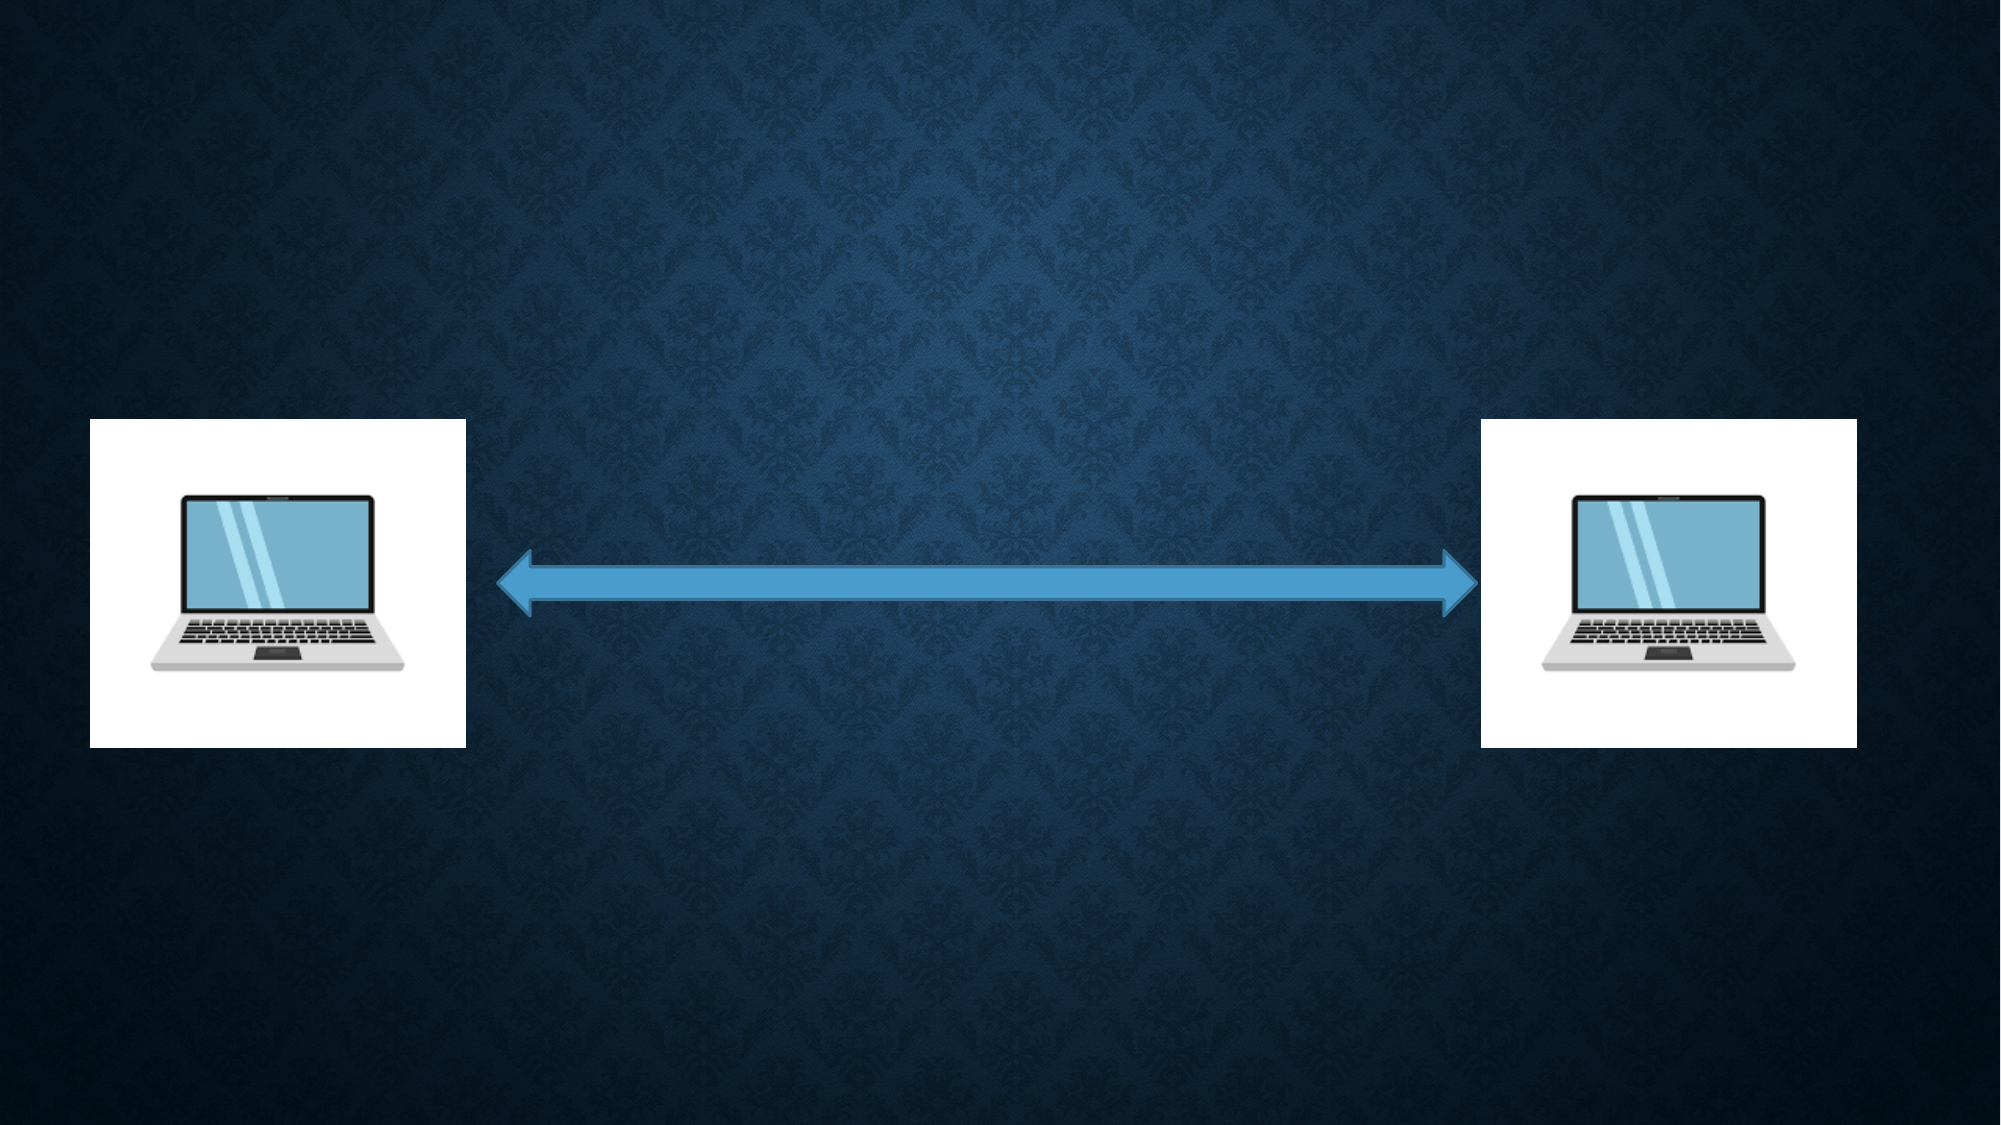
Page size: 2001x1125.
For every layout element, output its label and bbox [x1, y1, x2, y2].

text_box [496, 549, 1473, 618]
list [90, 418, 467, 748]
picture [1480, 418, 1857, 748]
